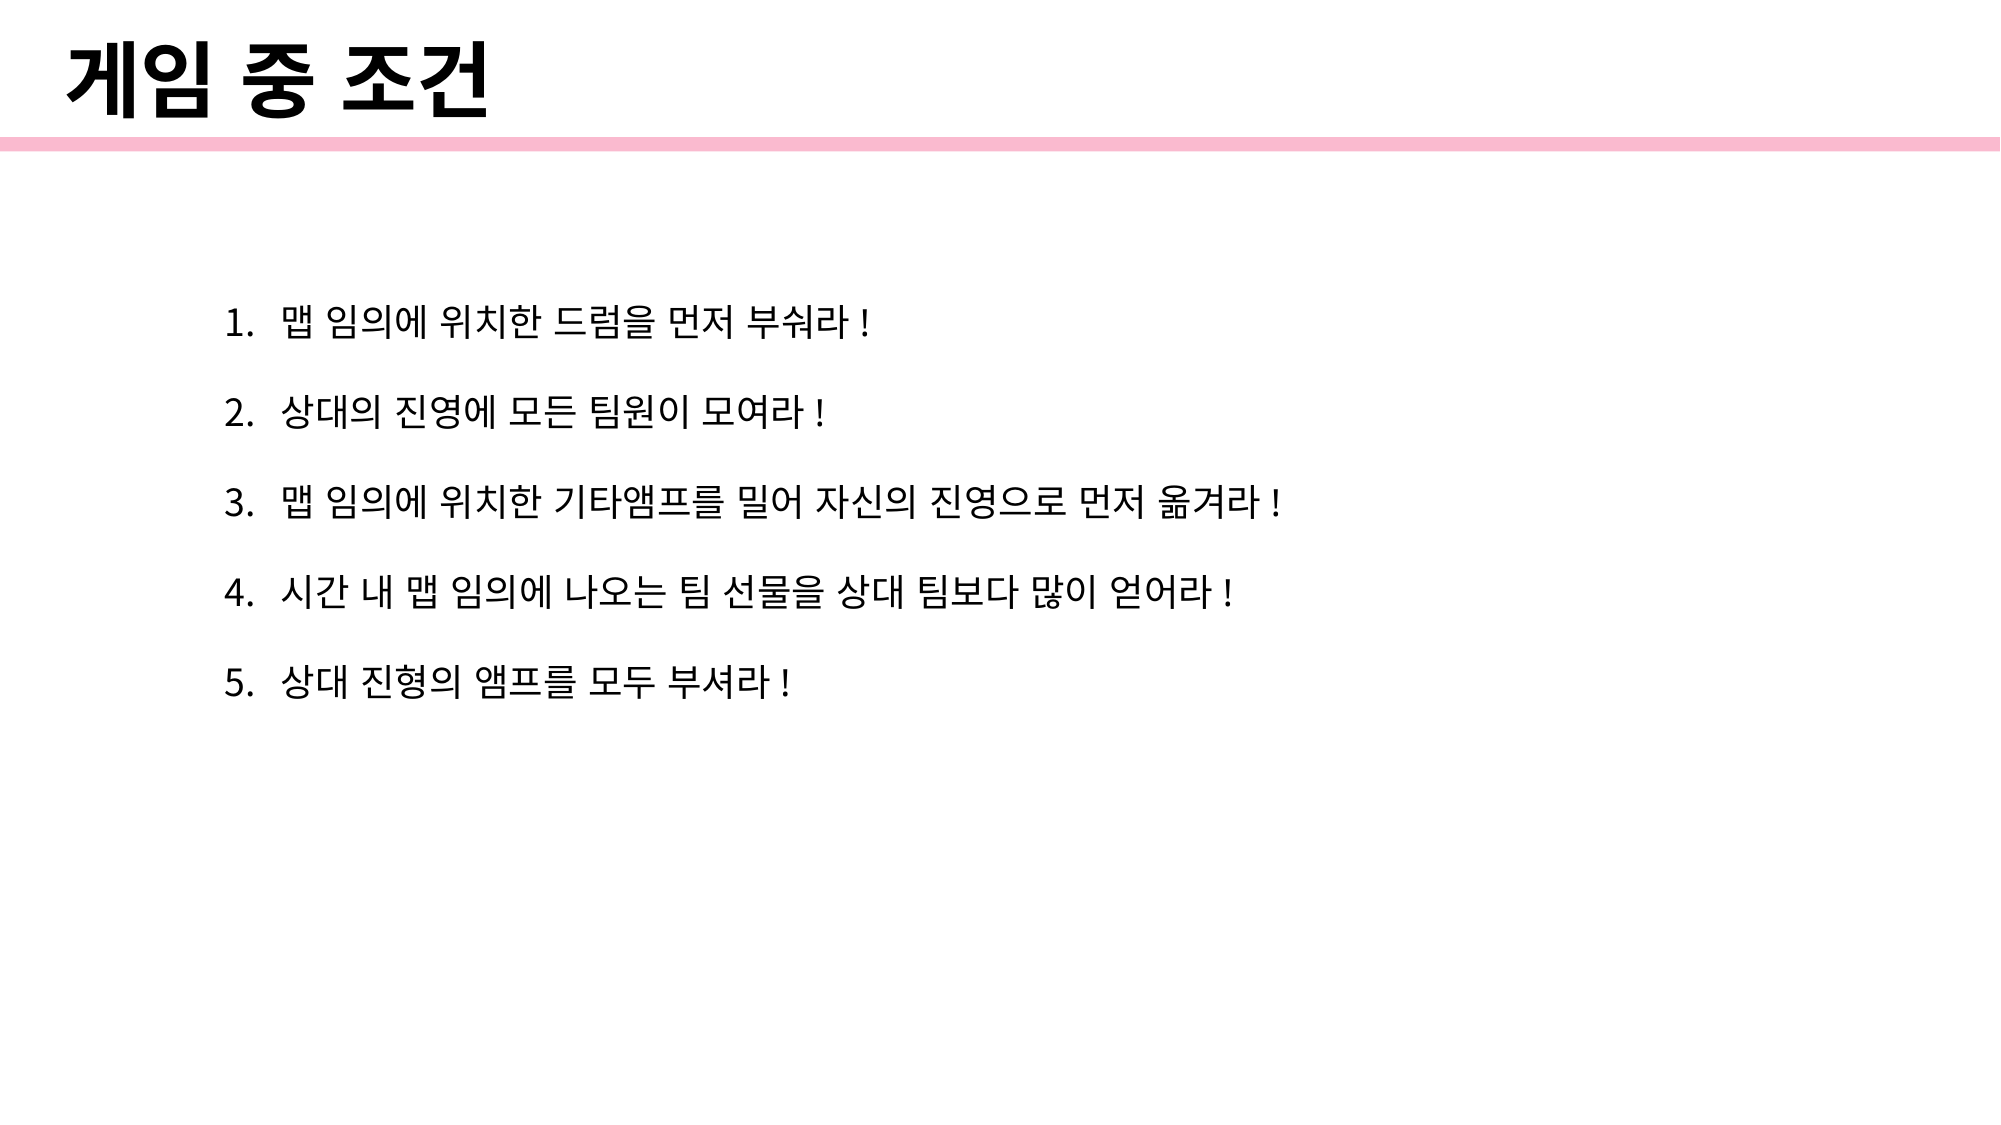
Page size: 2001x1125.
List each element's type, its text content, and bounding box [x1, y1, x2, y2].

text_box 게임 중 조건 [49, 21, 508, 136]
text_box [0, 137, 2000, 152]
text_box 맵 임의에 위치한 드럼을 먼저 부숴라! 상대의 진영에 모든 팀원이 모여라! 맵 임의에 위치한 기타앰프를 밀어 자신의 진영으로 먼저 옮겨라! 시간 내 맵 임의에 나오는 팀 선물을 상대 팀보다 많이 얻어라! 상대 진형의 앰프를 모두 부셔라! [209, 291, 1296, 757]
